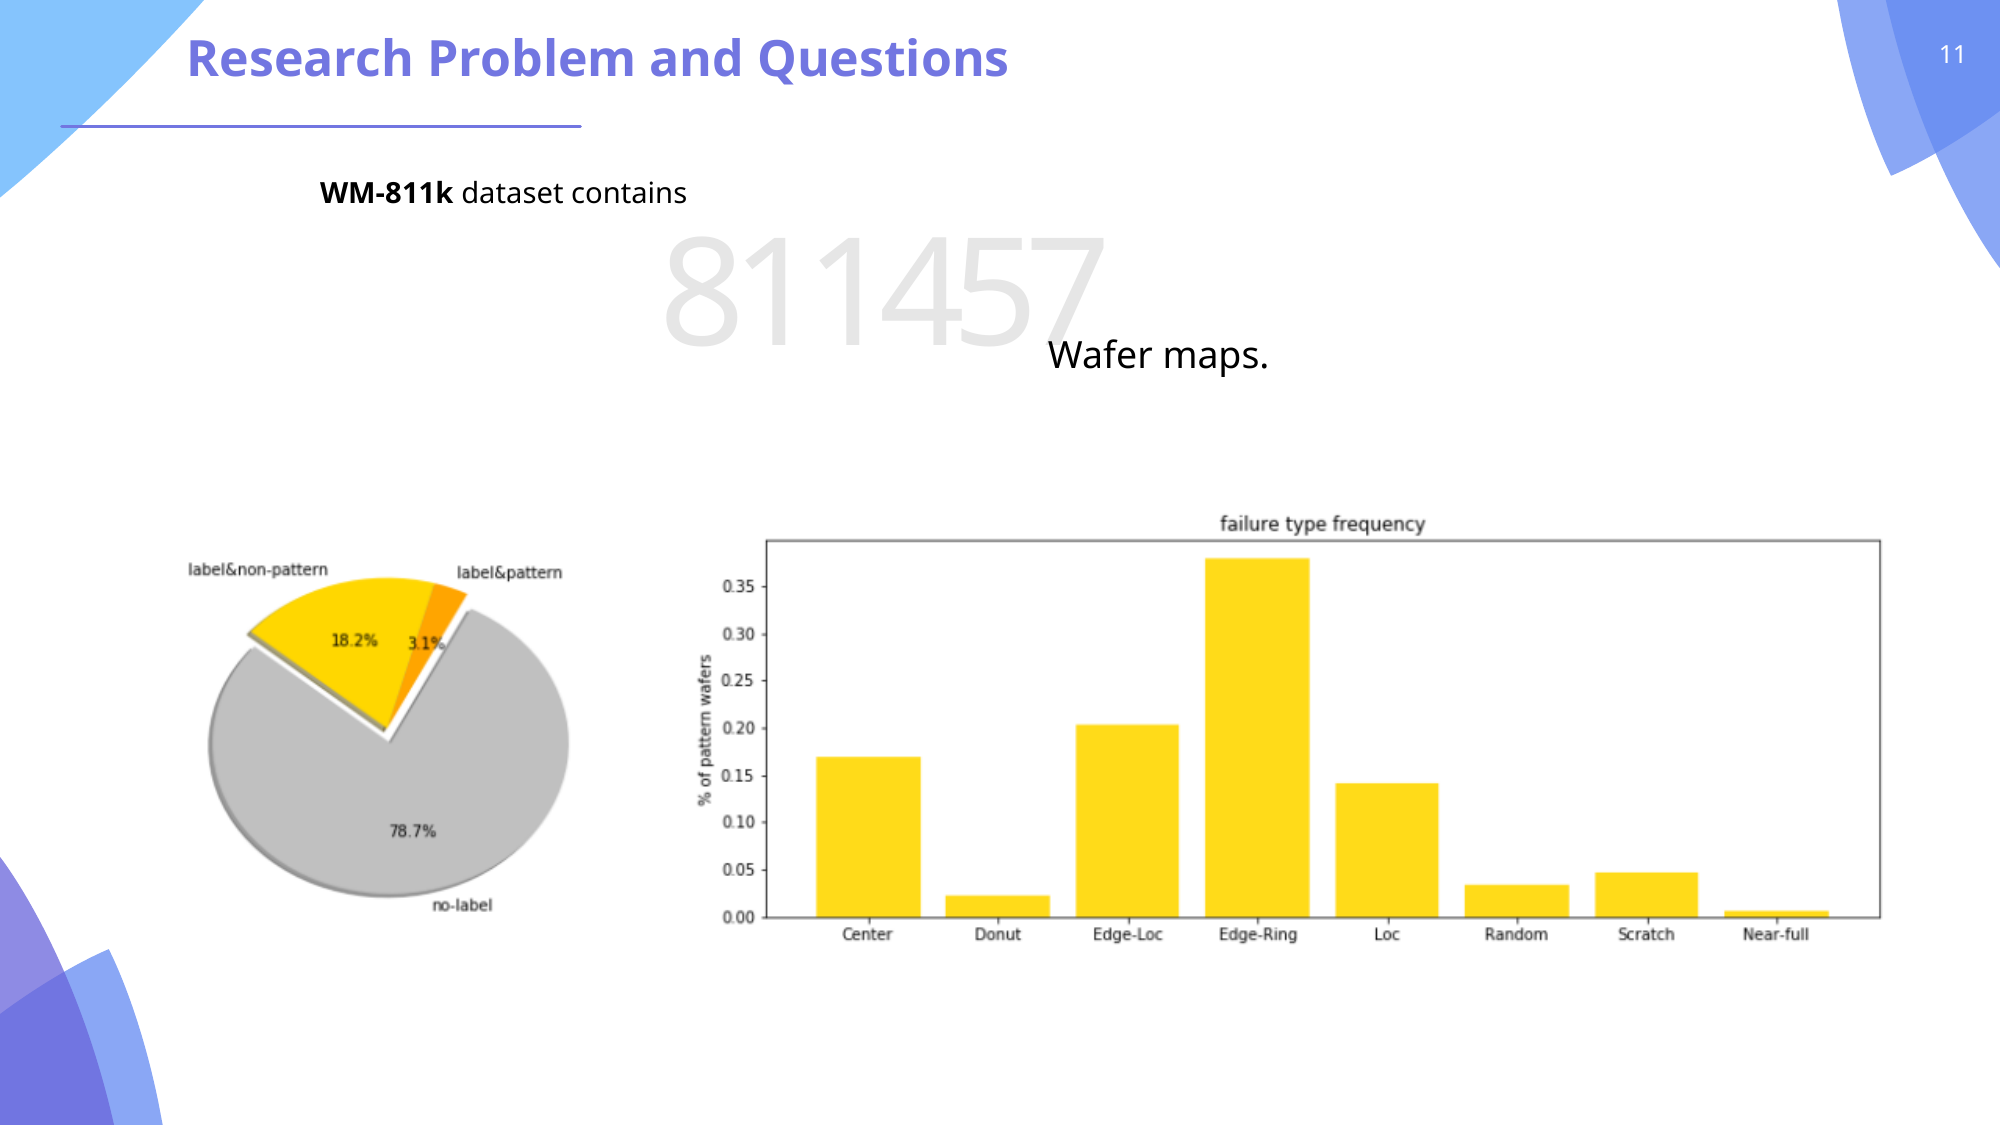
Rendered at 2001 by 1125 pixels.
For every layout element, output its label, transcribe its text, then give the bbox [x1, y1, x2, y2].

text_box Wafer maps. [1033, 324, 2000, 384]
text_box WM-811k dataset contains [103, 166, 904, 252]
text_box Research Problem and Questions [172, 19, 1968, 94]
picture [150, 486, 1917, 995]
text_box [0, 0, 204, 198]
text_box 811457 [644, 187, 1127, 383]
